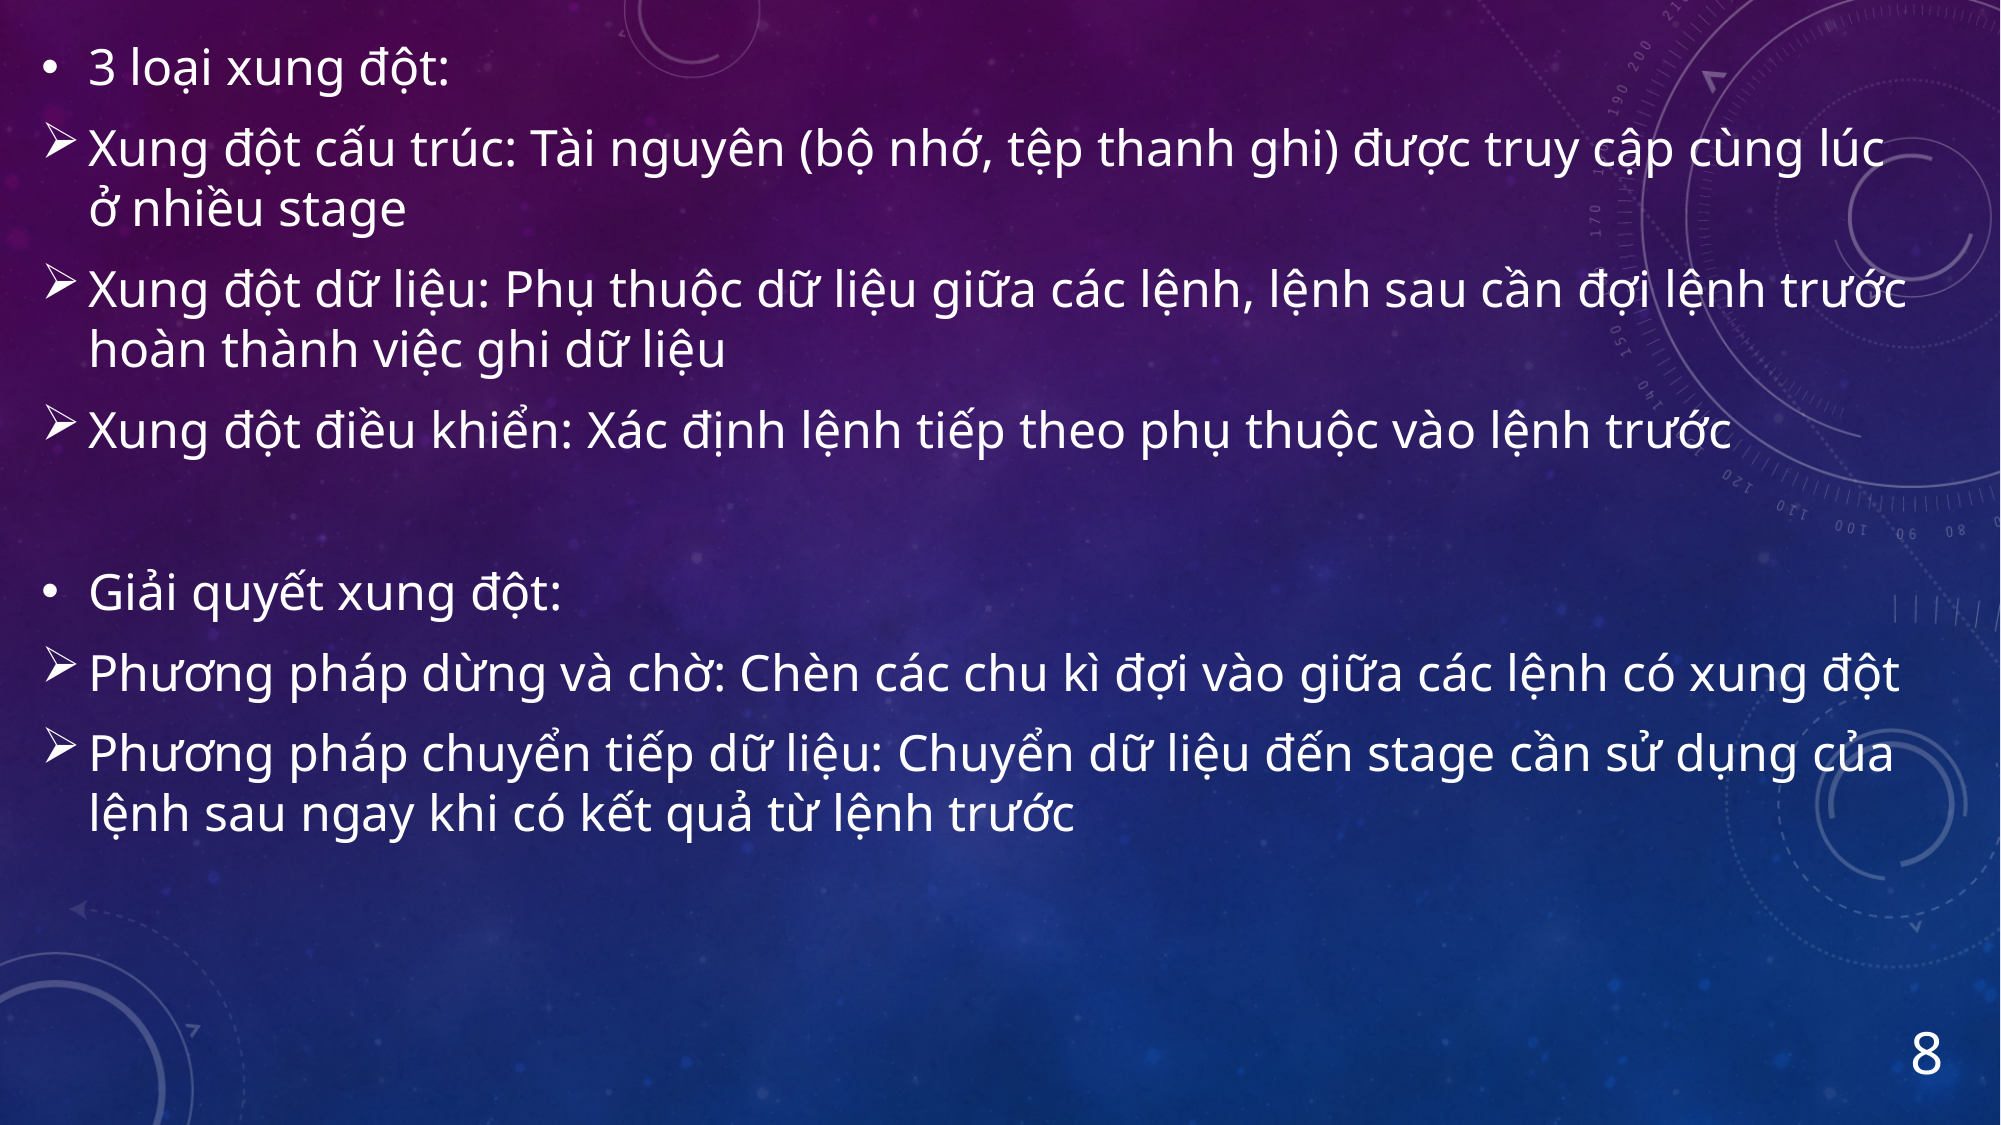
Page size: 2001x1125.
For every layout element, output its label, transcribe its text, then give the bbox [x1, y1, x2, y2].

slide_number 8 [1830, 1025, 1959, 1087]
picture [0, 0, 2001, 1125]
list 3 loại xung đột: Xung đột cấu trúc: Tài nguyên (bộ nhớ, tệp thanh ghi) được truy cập cùng lúc ở nhiều stage Xung đột dữ liệu: Phụ thuộc dữ liệu giữa các lệnh, lệnh sau cần đợi lệnh trước hoàn thành việc ghi dữ liệu Xung đột điều khiển: Xác định lệnh tiếp theo phụ thuộc vào lệnh trước Giải quyết xung đột: Phương pháp dừng và chờ: Chèn các chu kì đợi vào giữa các lệnh có xung đột Phương pháp chuyển tiếp dữ liệu: Chuyển dữ liệu đến stage cần sử dụng của lệnh sau ngay khi có kết quả từ lệnh trước [26, 28, 1942, 1050]
